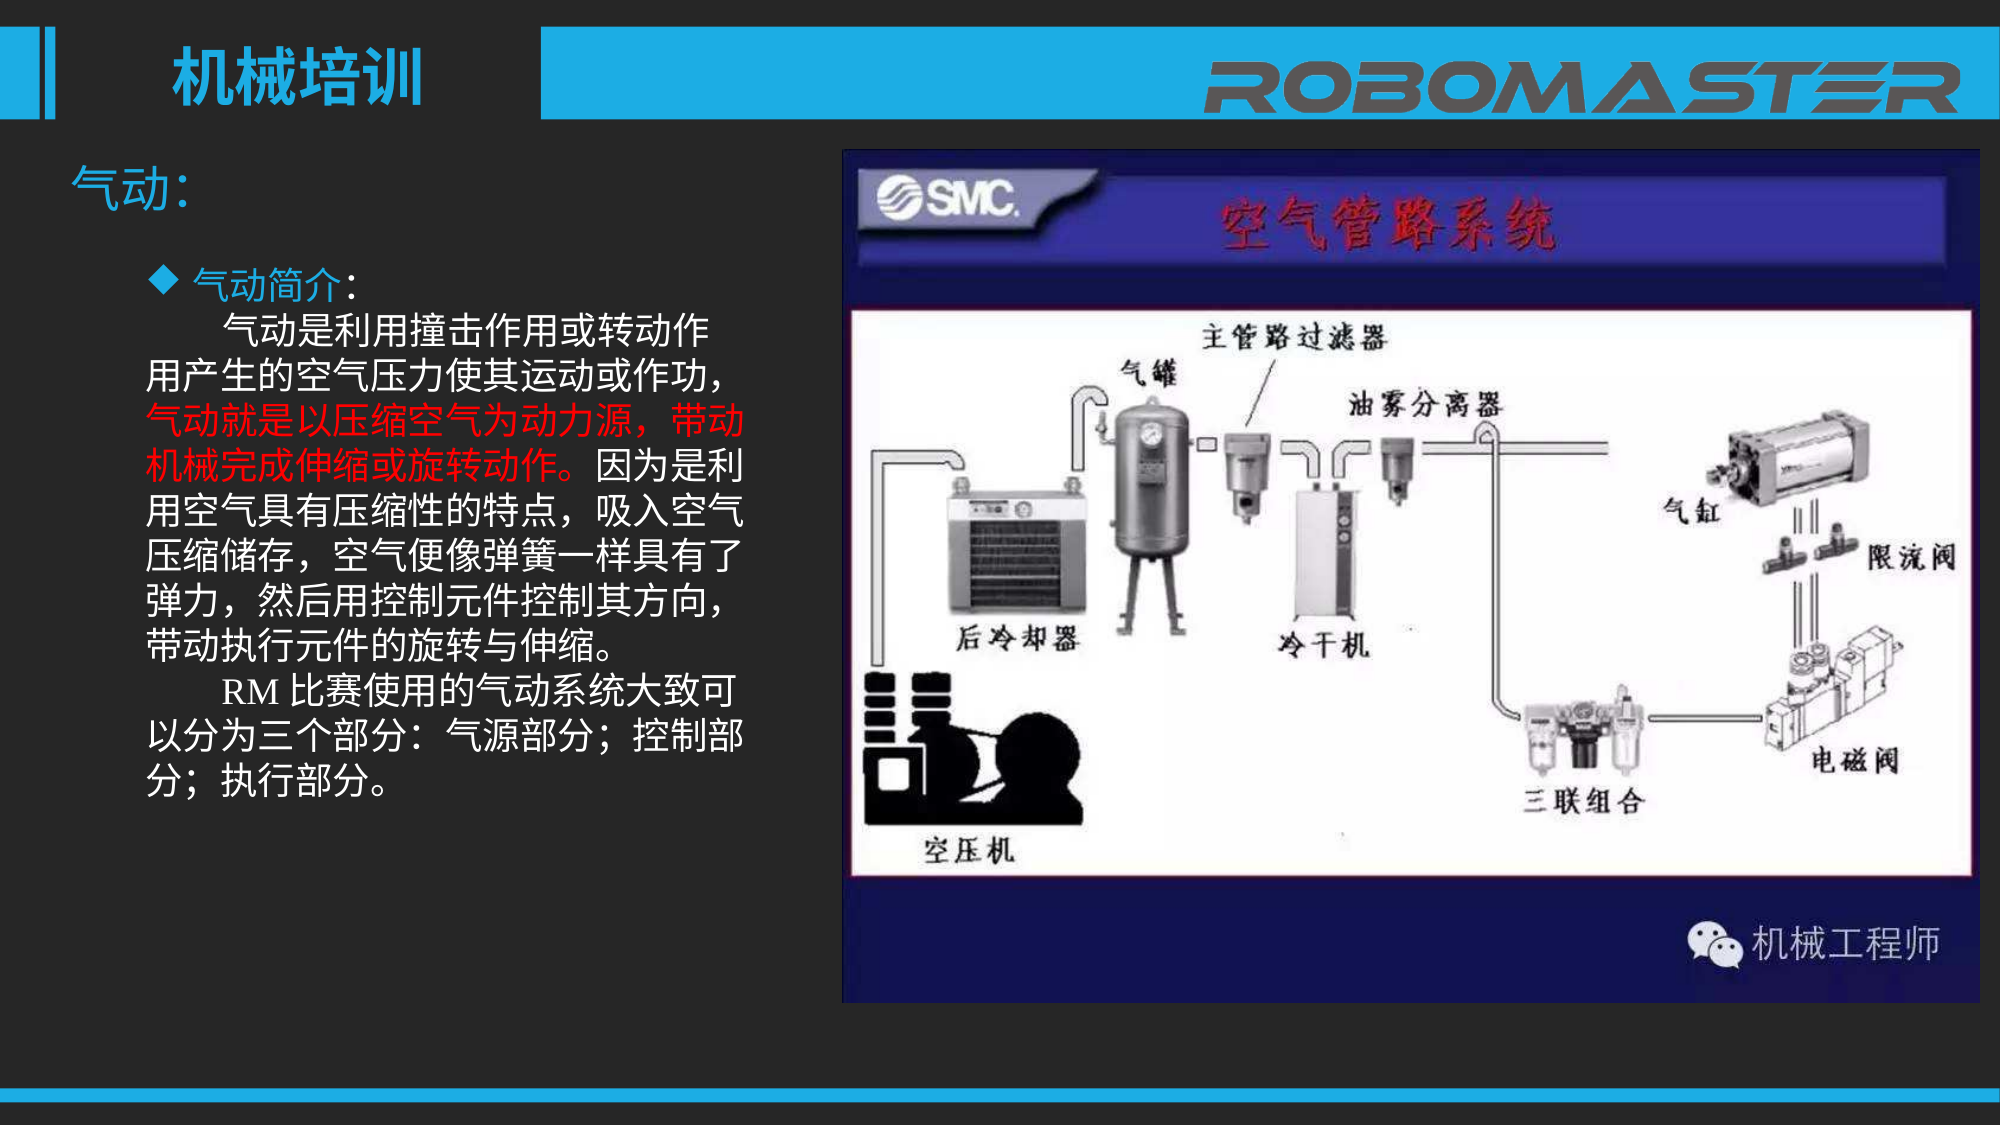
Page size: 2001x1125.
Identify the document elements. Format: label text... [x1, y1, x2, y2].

text_box [0, 1087, 2000, 1103]
text_box 气动： 气动简介： 气动是利用撞击作用或转动作用产生的空气压力使其运动或作功，气动就是以压缩空气为动力源，带动机械完成伸缩或旋转动作。因为是利用空气具有压缩性的特点，吸入空气压缩储存，空气便像弹簧一样具有了弹力，然后用控制元件控制其方向，带动执行元件的旋转与伸缩。 RM比赛使用的气动系统大致可以分为三个部分：气源部分；控制部分；执行部分。 [55, 149, 761, 855]
text_box [0, 26, 41, 121]
picture [841, 149, 1980, 1003]
text_box [44, 26, 56, 121]
picture [1201, 26, 1961, 113]
text_box 机械培训 [156, 29, 440, 121]
text_box [540, 26, 2000, 121]
